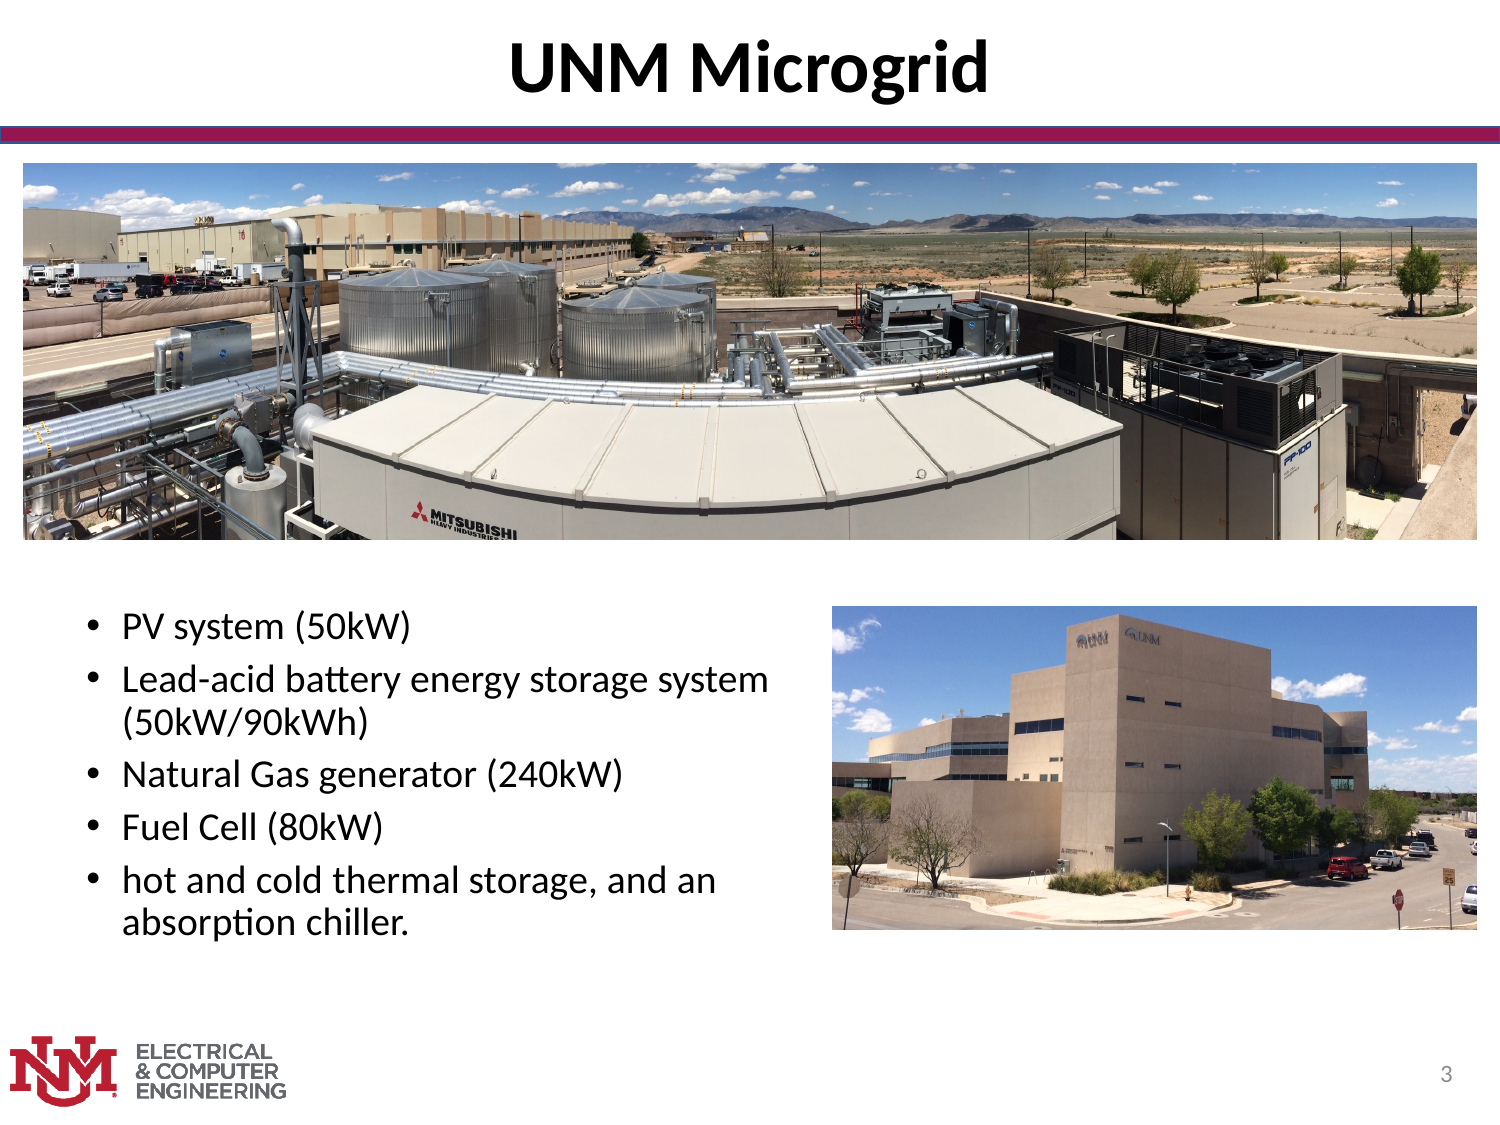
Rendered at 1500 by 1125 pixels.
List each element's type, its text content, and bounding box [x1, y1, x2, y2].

picture [23, 163, 1477, 540]
list PV system (50kW) Lead-acid battery energy storage system (50kW/90kWh) Natural Gas generator (240kW) Fuel Cell (80kW) hot and cold thermal storage, and an absorption chiller. [0, 598, 810, 954]
slide_number 3 [1130, 1042, 1468, 1103]
picture [1, 1015, 305, 1125]
picture [832, 606, 1477, 930]
title UNM Microgrid [103, 14, 1397, 123]
